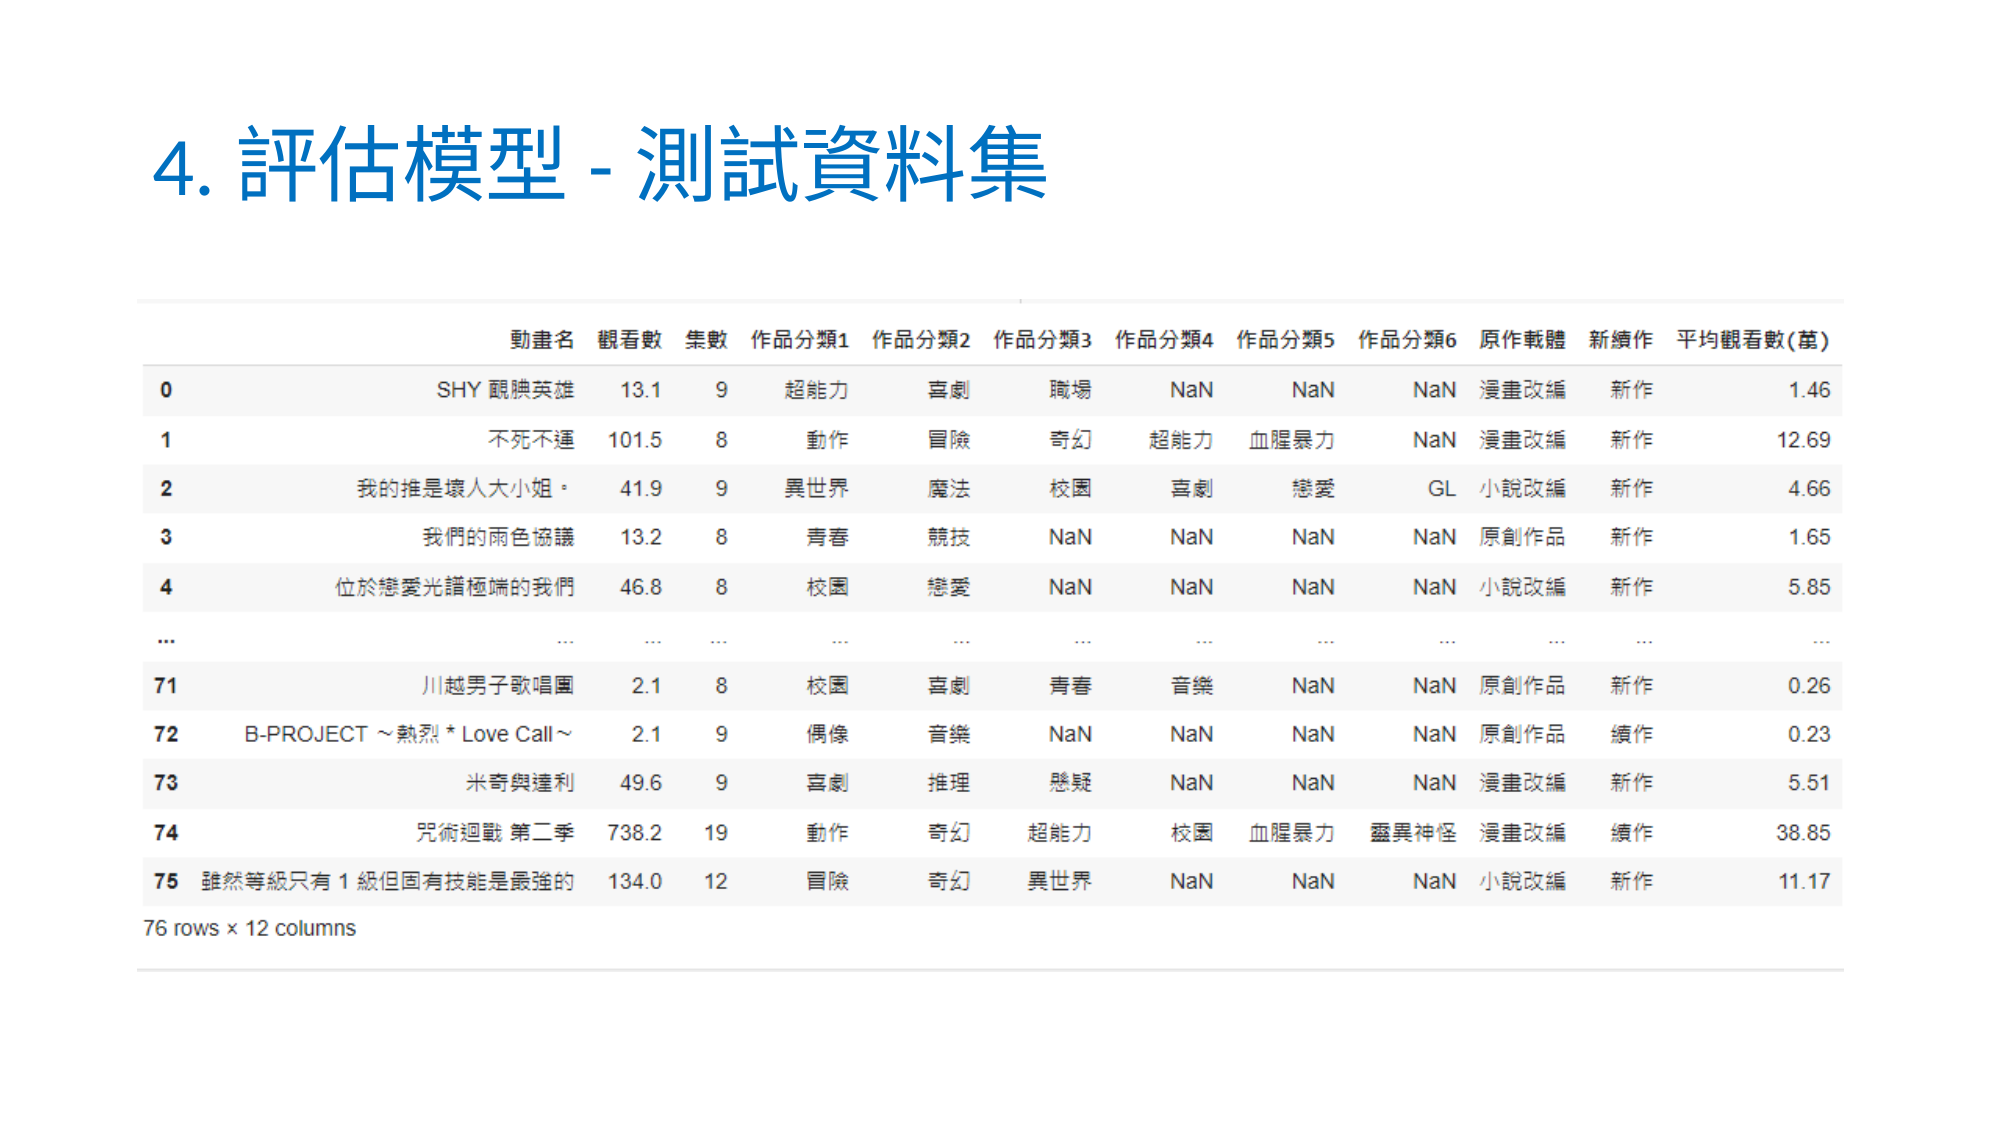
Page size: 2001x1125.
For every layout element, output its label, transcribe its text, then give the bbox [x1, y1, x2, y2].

picture [137, 299, 1845, 972]
title 4.評估模型-測試資料集 [137, 59, 1863, 278]
